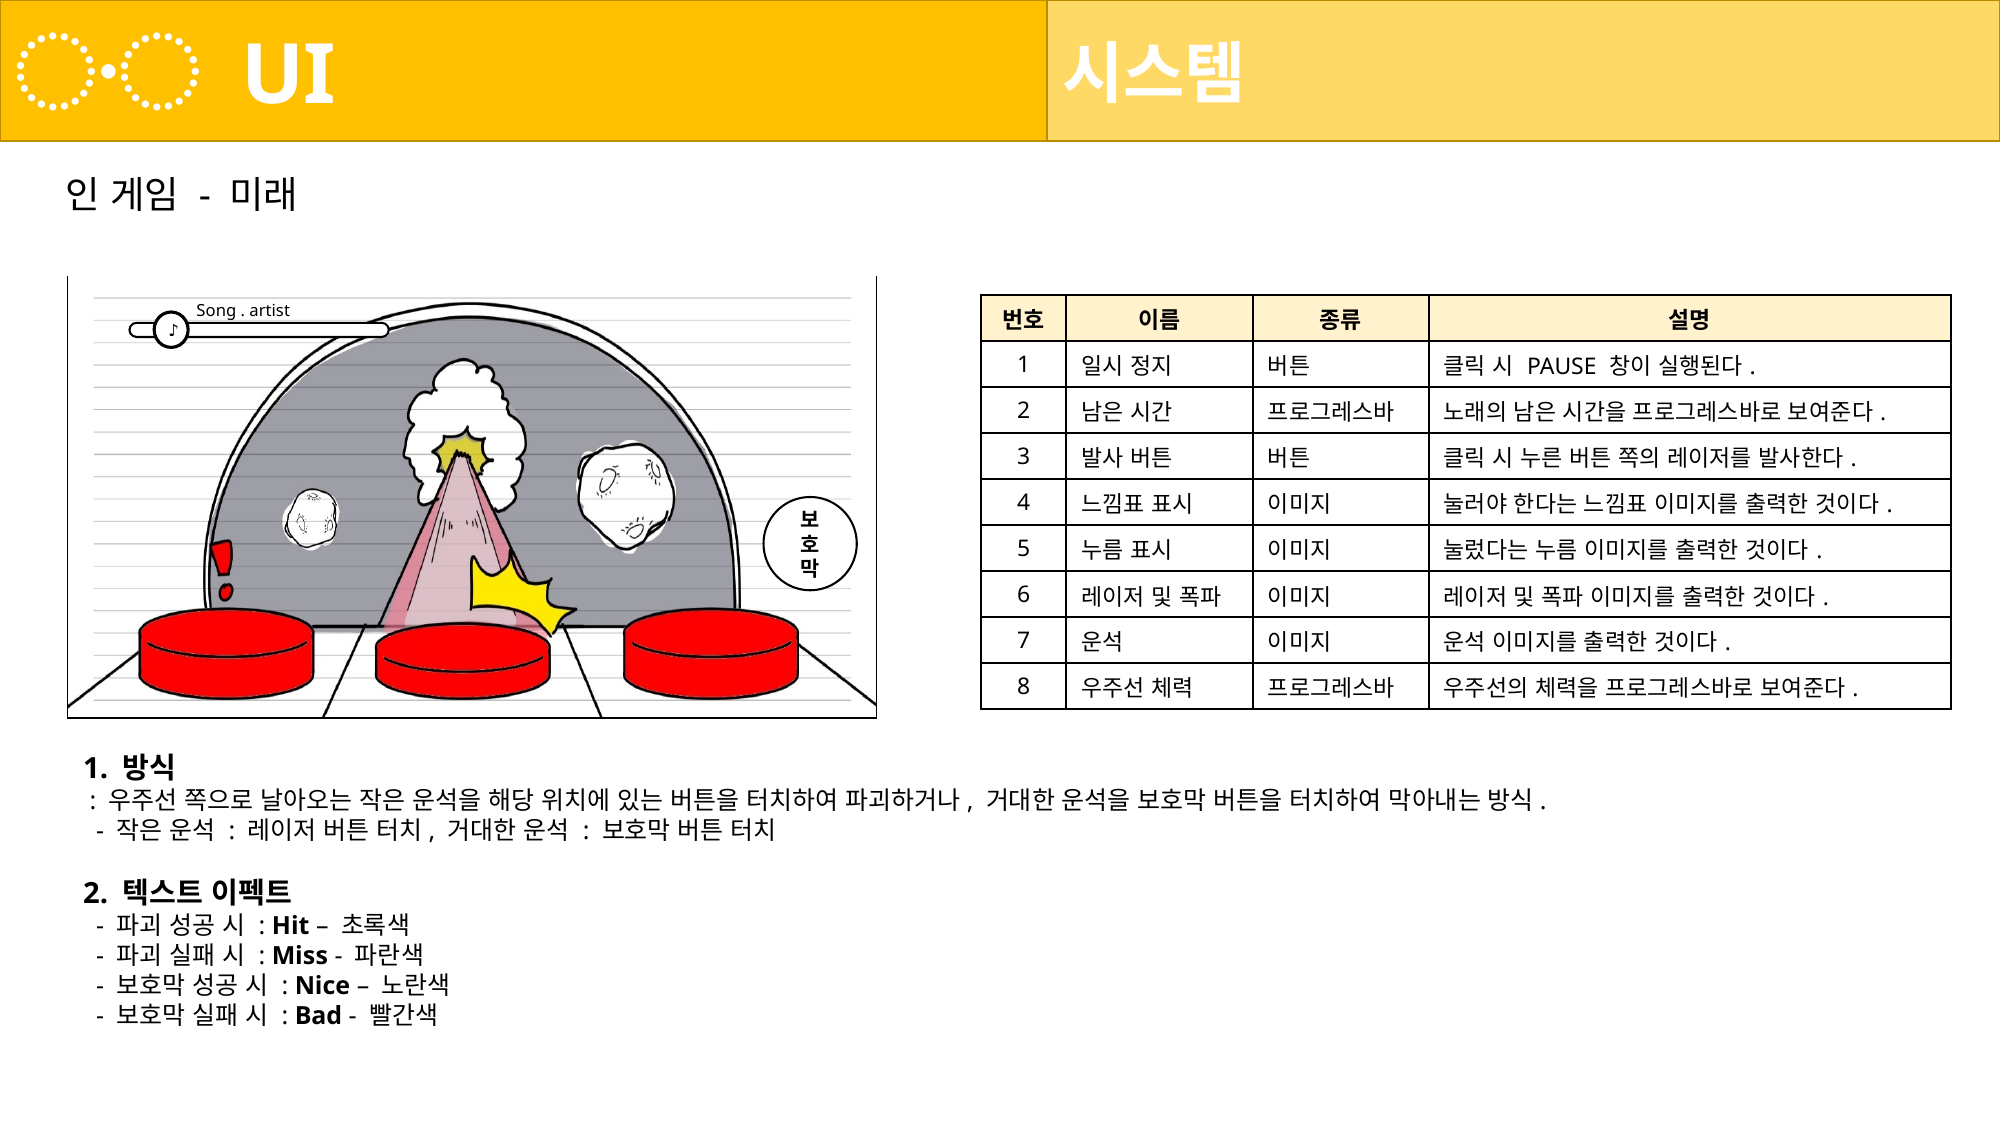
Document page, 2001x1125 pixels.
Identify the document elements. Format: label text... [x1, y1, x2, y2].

table_cell 눌렀다는 누름 이미지를 출력한 것이다. [1430, 526, 1950, 570]
table_cell 프로그레스바 [1254, 388, 1428, 432]
text_box 인 게임 - 미래 [50, 163, 314, 224]
text_box 시스템 [1046, 0, 2000, 142]
table_cell 1 [982, 342, 1065, 386]
table_cell 7 [982, 618, 1065, 662]
text_box 〮 UI [0, 0, 1046, 142]
table_cell 느낌표 표시 [1067, 480, 1252, 524]
table_cell 3 [982, 434, 1065, 478]
table_cell 이미지 [1254, 526, 1428, 570]
table_cell 남은 시간 [1067, 388, 1252, 432]
table_cell 레이저 및 폭파 이미지를 출력한 것이다. [1430, 572, 1950, 616]
table_cell 이미지 [1254, 572, 1428, 616]
table_cell 우주선의 체력을 프로그레스바로 보여준다. [1430, 664, 1950, 708]
table_cell 프로그레스바 [1254, 664, 1428, 708]
table_cell 5 [982, 526, 1065, 570]
table_cell 발사 버튼 [1067, 434, 1252, 478]
table_cell 6 [982, 572, 1065, 616]
table_cell 운석 이미지를 출력한 것이다. [1430, 618, 1950, 662]
table_cell 이미지 [1254, 480, 1428, 524]
table_header 번호 [982, 296, 1065, 340]
table_cell 일시 정지 [1067, 342, 1252, 386]
table_header 이름 [1067, 296, 1252, 340]
table_cell 클릭 시 누른 버튼 쪽의 레이저를 발사한다. [1430, 434, 1950, 478]
table_cell 누름 표시 [1067, 526, 1252, 570]
table_cell 노래의 남은 시간을 프로그레스바로 보여준다. [1430, 388, 1950, 432]
table_cell 2 [982, 388, 1065, 432]
table_cell 클릭 시 PAUSE 창이 실행된다. [1430, 342, 1950, 386]
table_cell 4 [982, 480, 1065, 524]
table_cell 눌러야 한다는 느낌표 이미지를 출력한 것이다. [1430, 480, 1950, 524]
table_cell 버튼 [1254, 434, 1428, 478]
table_header 설명 [1430, 296, 1950, 340]
table_cell 8 [982, 664, 1065, 708]
table_cell 운석 [1067, 618, 1252, 662]
table_cell 우주선 체력 [1067, 664, 1252, 708]
table_header 종류 [1254, 296, 1428, 340]
picture [68, 276, 876, 718]
text_box 1. 방식 : 우주선 쪽으로 날아오는 작은 운석을 해당 위치에 있는 버튼을 터치하여 파괴하거나, 거대한 운석을 보호막 버튼을 터치하여 막아내는 방식. - 작은 운석 : 레이저 버튼 터치, 거대한 운석 : 보호막 버튼 터치 2. 텍스트 이펙트 - 파괴 성공 시 : Hit – 초록색 - 파괴 실패 시 : Miss - 파란색 - 보호막 성공 시 : Nice – 노란색 - 보호막 실패 시 : Bad - 빨간색 [68, 742, 1754, 1037]
table_cell 레이저 및 폭파 [1067, 572, 1252, 616]
table_cell 버튼 [1254, 342, 1428, 386]
table_cell 이미지 [1254, 618, 1428, 662]
